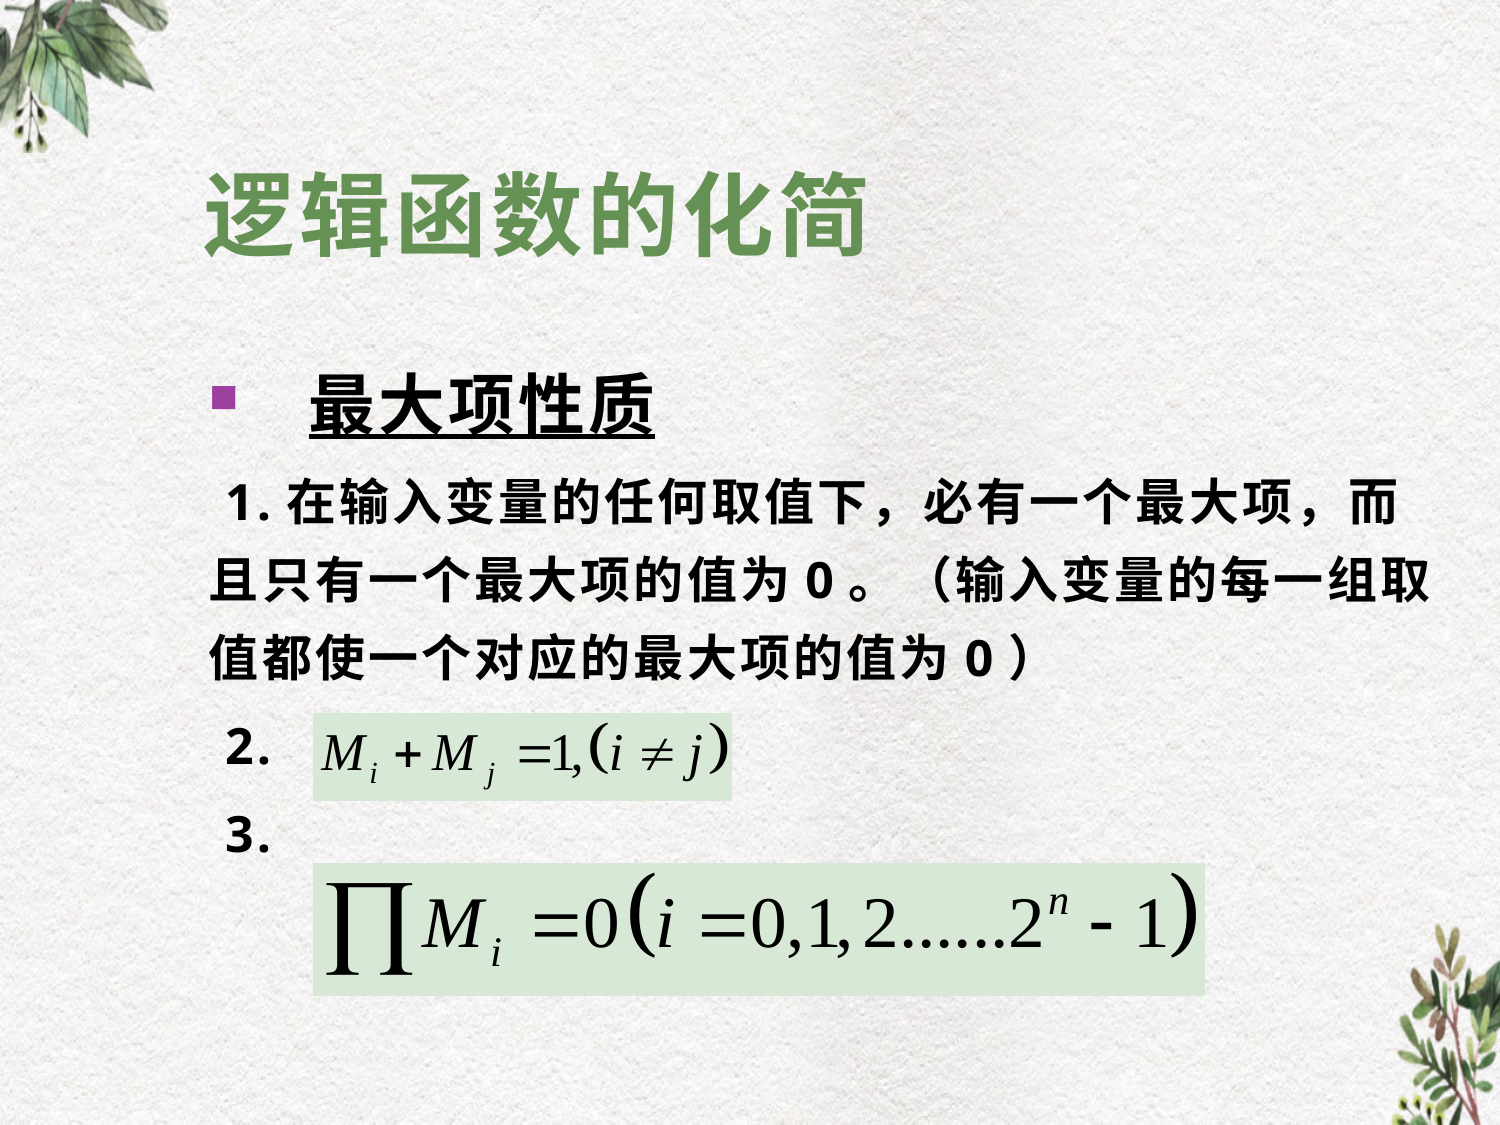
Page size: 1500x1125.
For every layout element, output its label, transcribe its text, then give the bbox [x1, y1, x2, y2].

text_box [312, 712, 1206, 996]
title 逻辑函数的化简 [188, 35, 1468, 275]
list 最大项性质 1.在输入变量的任何取值下，必有一个最大项，而且只有一个最大项的值为0。（输入变量的每一组取值都使一个对应的最大项的值为0） 2. 3. [193, 331, 1469, 1006]
picture [0, 0, 1500, 1125]
